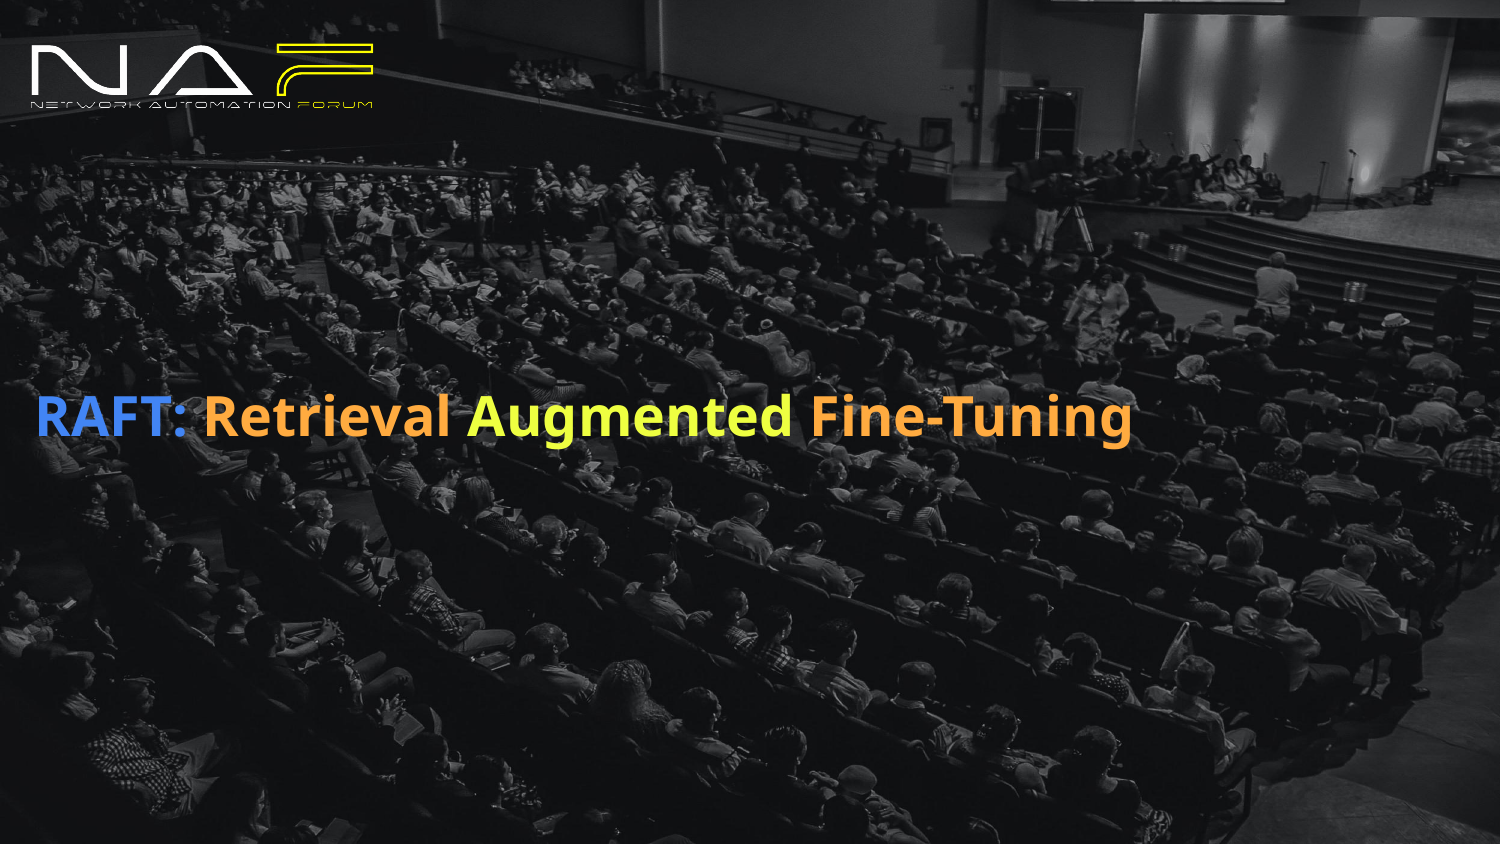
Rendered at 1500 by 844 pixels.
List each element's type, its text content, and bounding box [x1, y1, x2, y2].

title RAFT: Retrieval Augmented Fine-Tuning [17, 352, 1479, 491]
picture [0, 0, 1500, 844]
